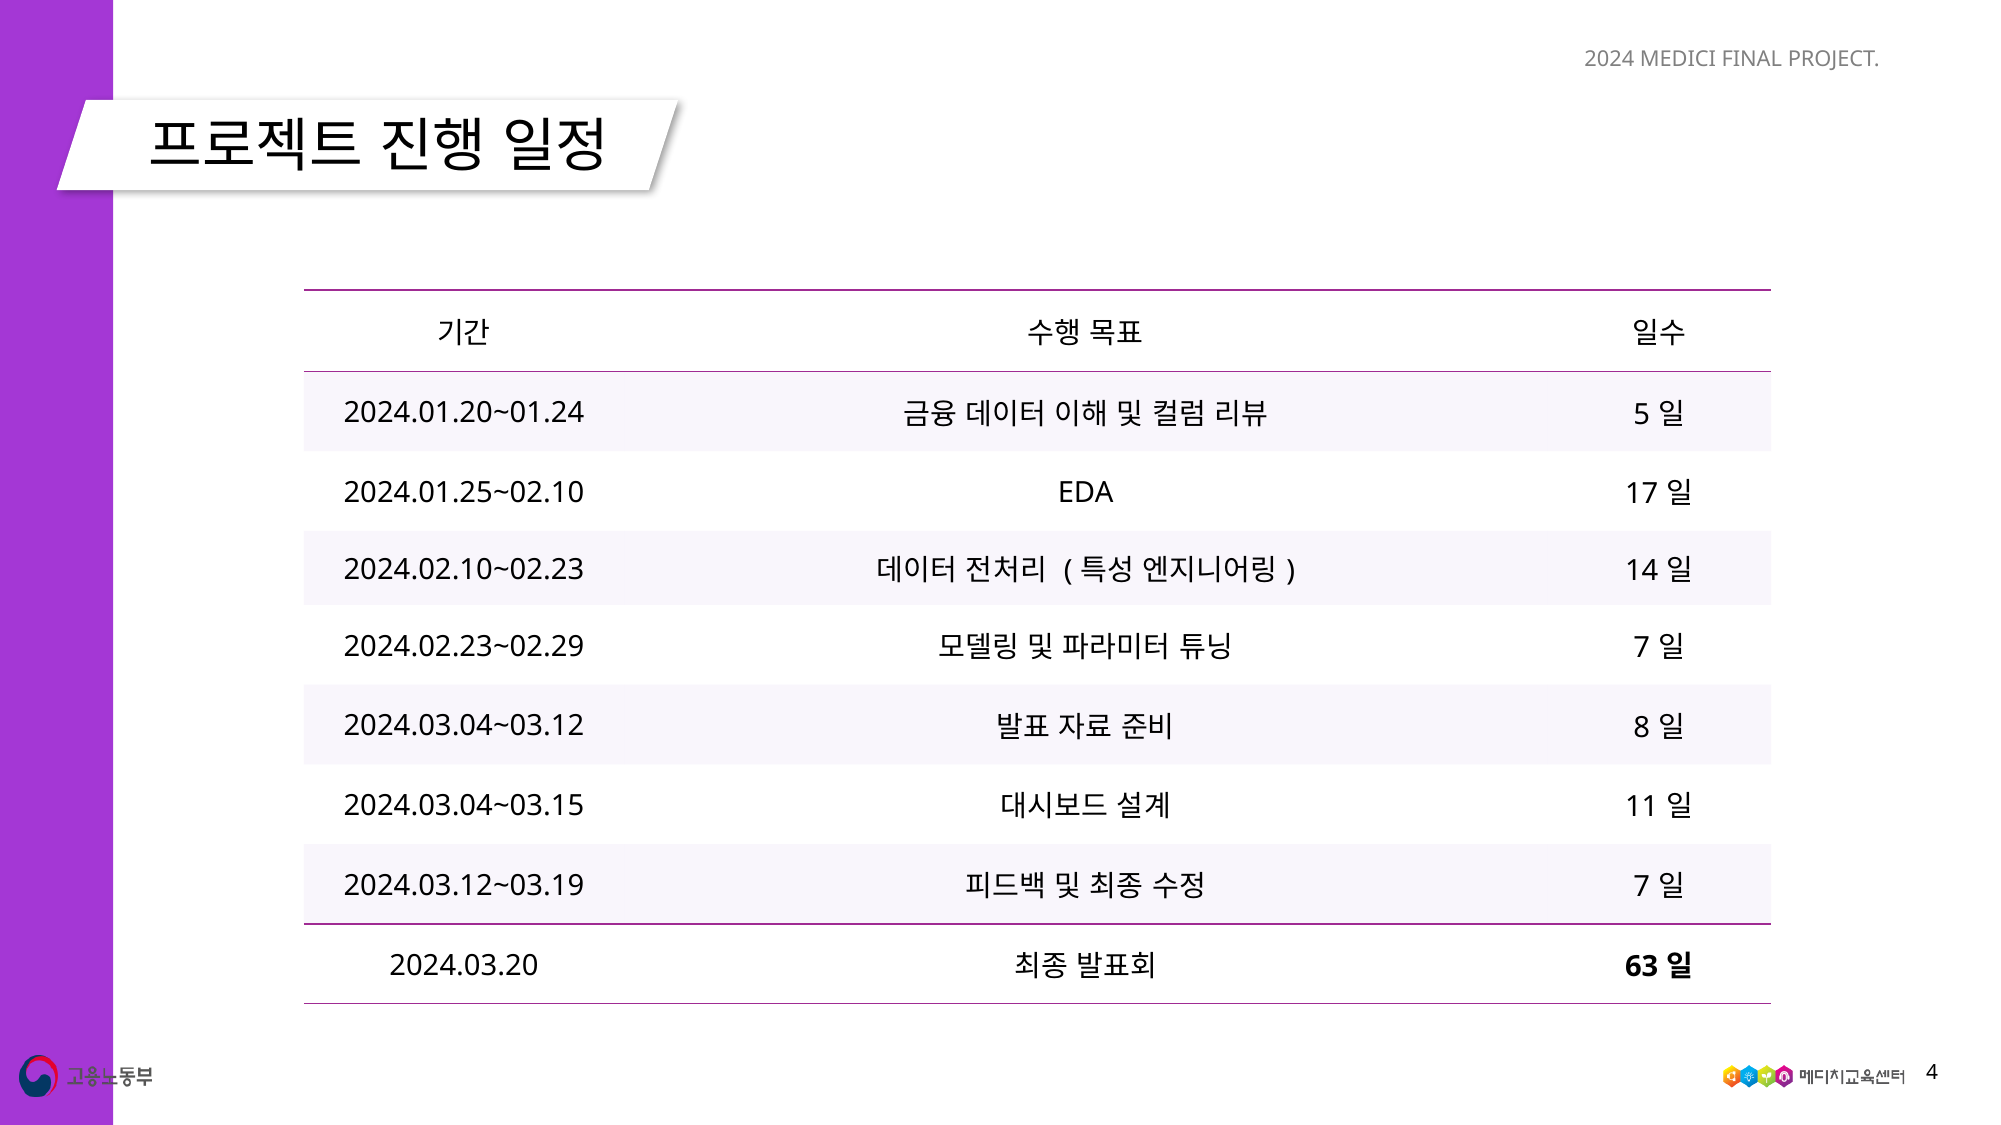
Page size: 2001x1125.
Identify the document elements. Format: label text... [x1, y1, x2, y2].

table_cell 2024.03.20 [304, 925, 624, 1003]
table_header 기간 [304, 291, 624, 371]
text_box 프로젝트 진행 일정 [134, 100, 654, 186]
table_cell 2024.02.10~02.23 [304, 531, 624, 605]
table_header 일수 [1547, 291, 1771, 371]
table_cell 14일 [1547, 531, 1771, 605]
table_cell EDA [624, 451, 1547, 531]
table_cell 11일 [1547, 764, 1771, 844]
table_cell 발표 자료 준비 [624, 685, 1547, 764]
table_cell 2024.01.25~02.10 [304, 451, 624, 531]
table_header 수행 목표 [624, 291, 1547, 371]
table_cell 7일 [1547, 844, 1771, 923]
table_cell 2024.03.04~03.12 [304, 685, 624, 764]
picture [1713, 1054, 1915, 1098]
text_box [0, 0, 115, 1125]
text_box 2024 MEDICI FINAL PROJECT. [1505, 37, 1959, 79]
table_cell 금융 데이터 이해 및 컬럼 리뷰 [624, 372, 1547, 451]
table_cell 17일 [1547, 451, 1771, 531]
table_cell 2024.01.20~01.24 [304, 372, 624, 451]
table_cell 모델링 및 파라미터 튜닝 [624, 605, 1547, 685]
picture [18, 1055, 153, 1098]
table_cell 7일 [1547, 605, 1771, 685]
table_cell 2024.03.12~03.19 [304, 844, 624, 923]
table_cell 데이터 전처리 (특성 엔지니어링) [624, 531, 1547, 605]
text_box [54, 98, 681, 192]
table_cell 5일 [1547, 372, 1771, 451]
table_cell 2024.03.04~03.15 [304, 764, 624, 844]
table_cell 피드백 및 최종 수정 [624, 844, 1547, 923]
table_cell 63일 [1547, 925, 1771, 1003]
table_cell 2024.02.23~02.29 [304, 605, 624, 685]
text_box 4 [1911, 1038, 1957, 1091]
table_cell 최종 발표회 [624, 925, 1547, 1003]
table_cell 8일 [1547, 685, 1771, 764]
table_cell 대시보드 설계 [624, 764, 1547, 844]
